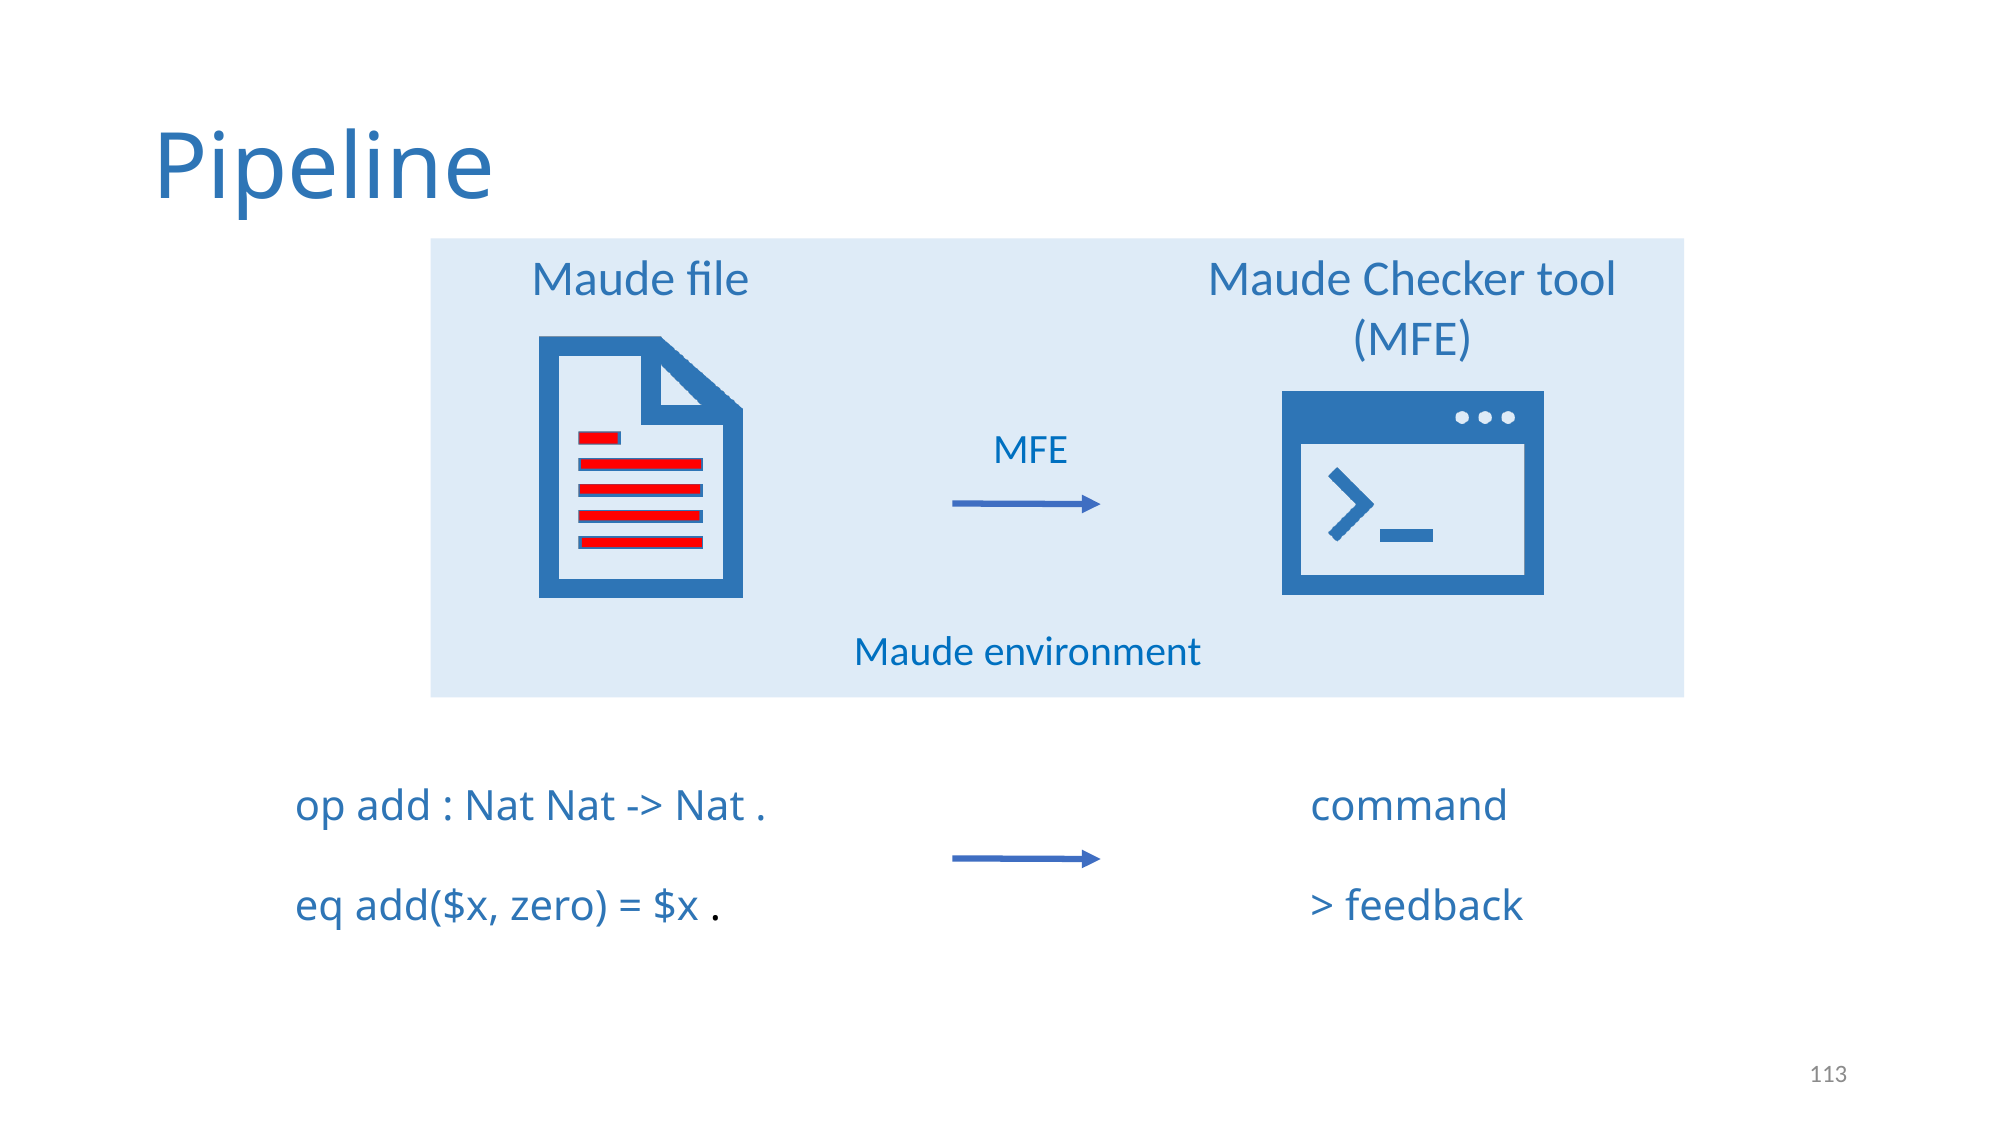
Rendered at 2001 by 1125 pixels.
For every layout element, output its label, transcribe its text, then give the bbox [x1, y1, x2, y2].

text_box <number> [1412, 1042, 1863, 1103]
text_box Maude environment [839, 616, 1222, 731]
text_box [952, 852, 1101, 866]
text_box MFE [839, 414, 1222, 479]
text_box Maude Checker tool (MFE) [1187, 278, 1638, 374]
text_box Maude file [479, 278, 802, 313]
picture [1255, 335, 1570, 650]
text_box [483, 310, 798, 625]
text_box [429, 278, 1686, 699]
text_box Pipeline [137, 59, 1863, 278]
text_box command > feedback [1295, 771, 1730, 987]
text_box [952, 497, 1101, 511]
text_box op add : Nat Nat -> Nat . eq add($x, zero) = $x . [280, 771, 1058, 937]
